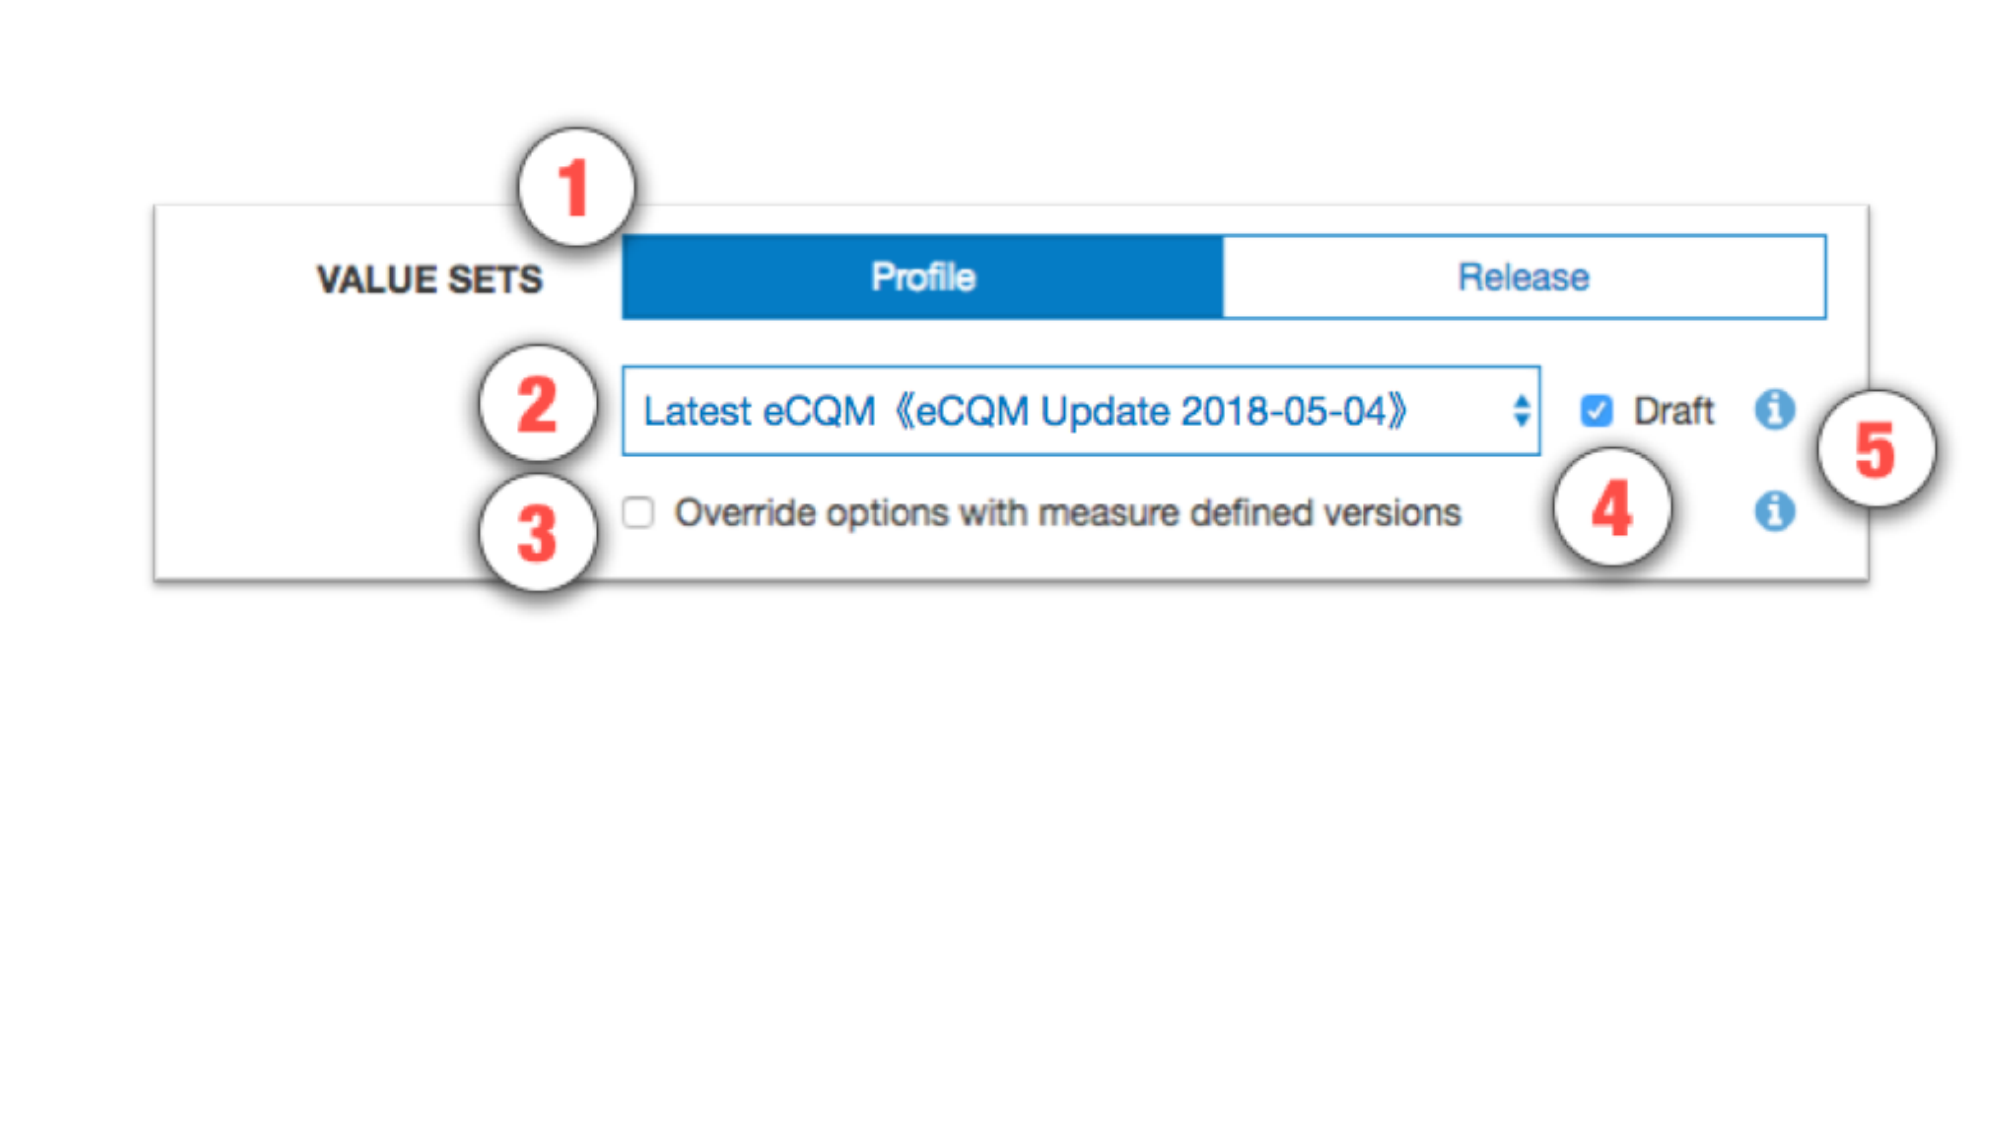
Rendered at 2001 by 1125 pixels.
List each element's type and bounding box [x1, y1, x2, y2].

text_box [112, 94, 1981, 636]
